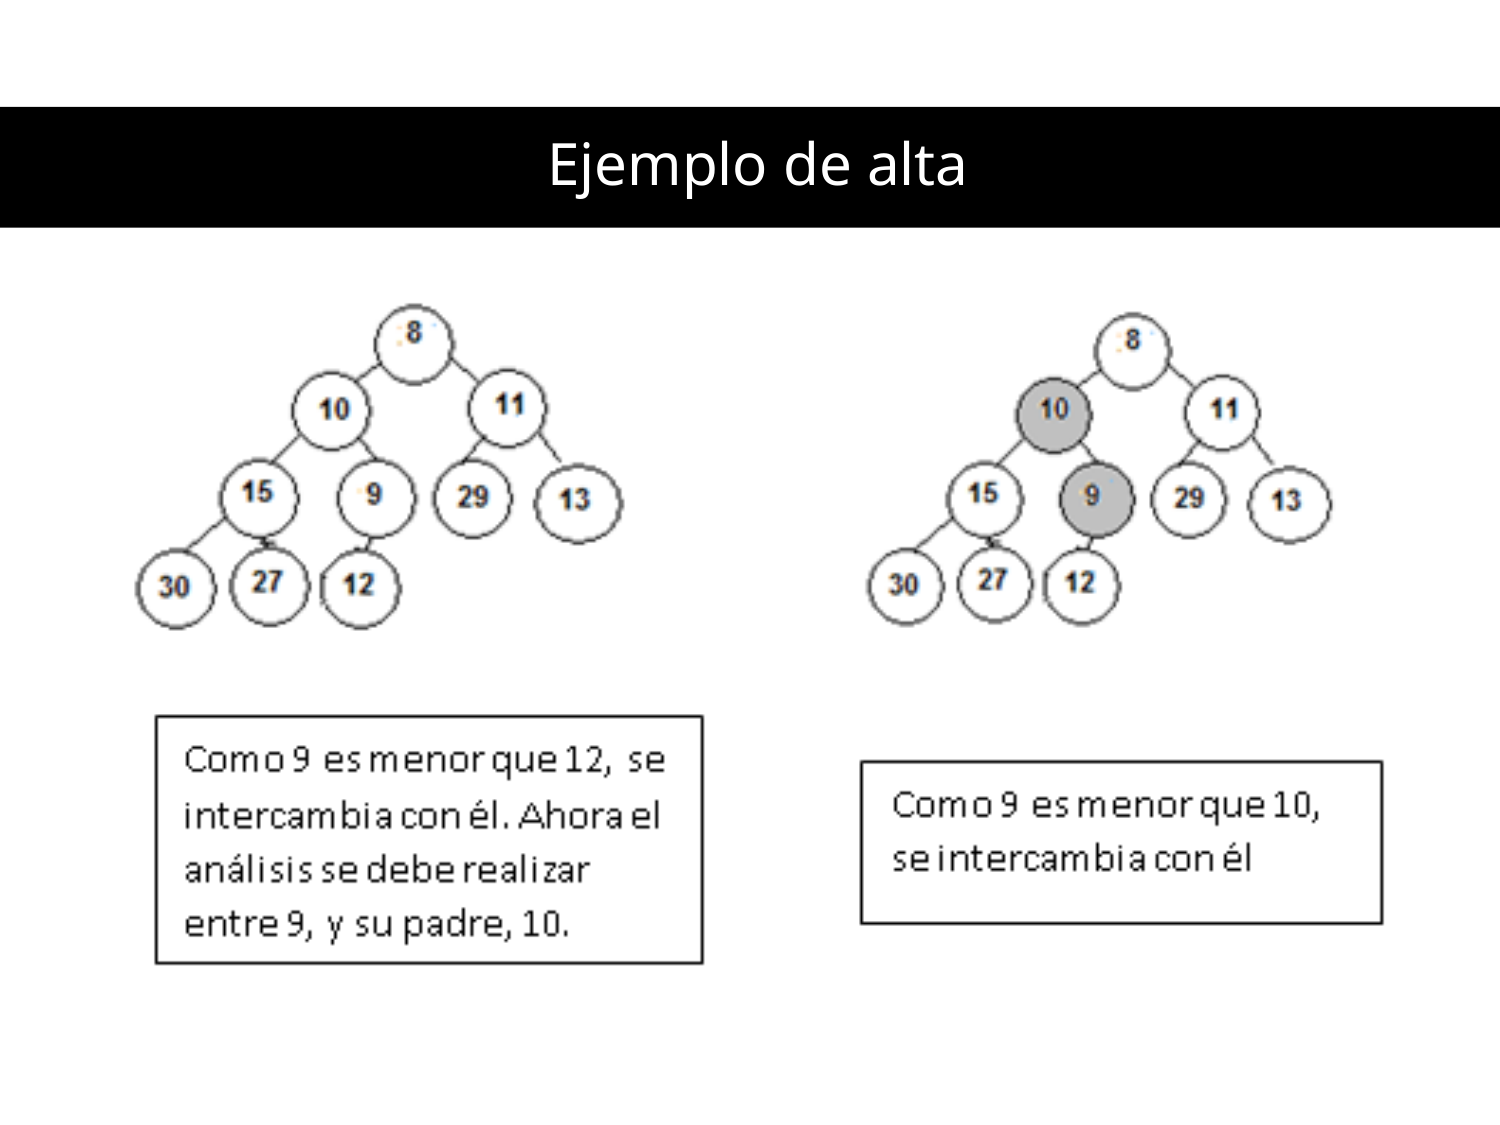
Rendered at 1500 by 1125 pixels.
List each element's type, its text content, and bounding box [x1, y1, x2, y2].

picture [79, 282, 1421, 988]
text_box [0, 106, 1500, 229]
text_box Ejemplo de alta [68, 105, 1448, 228]
